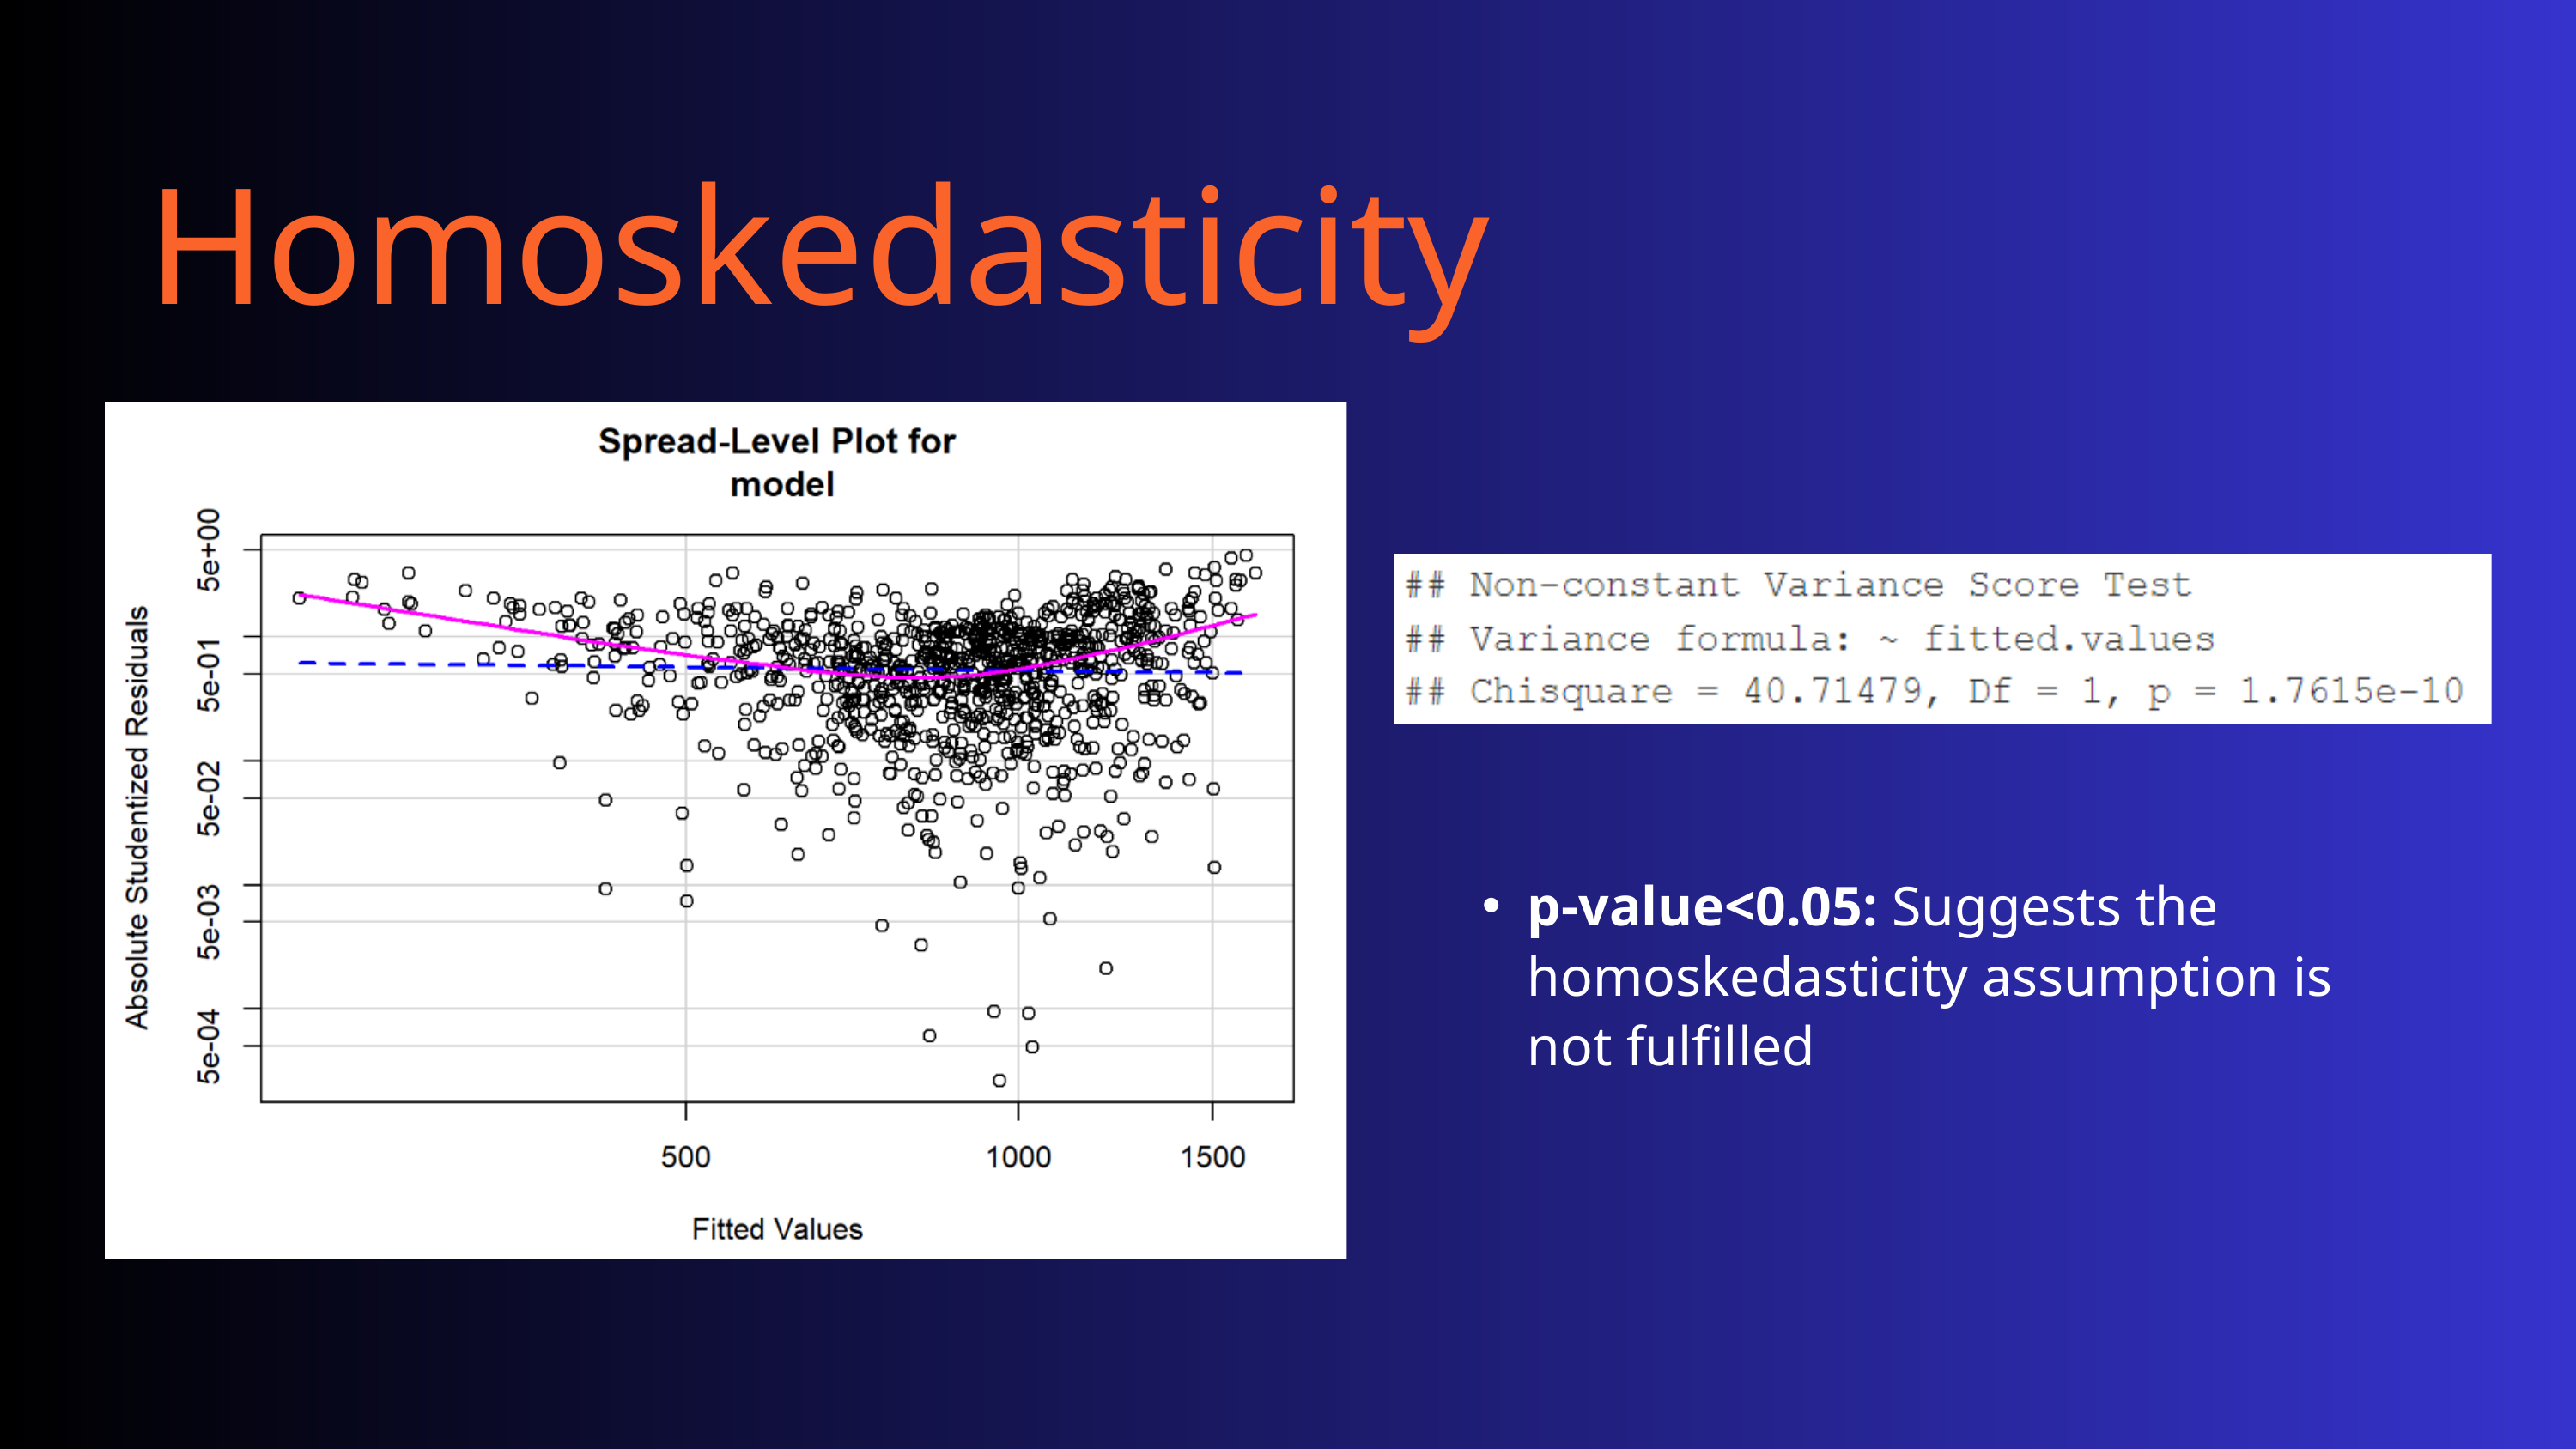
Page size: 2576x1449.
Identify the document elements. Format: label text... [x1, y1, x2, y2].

text_box [1394, 554, 2492, 724]
text_box Homoskedasticity [105, 143, 1542, 337]
text_box [105, 402, 1347, 1259]
text_box p-value<0.05: Suggests the homoskedasticity assumption is not fulfilled [1436, 867, 2432, 1076]
